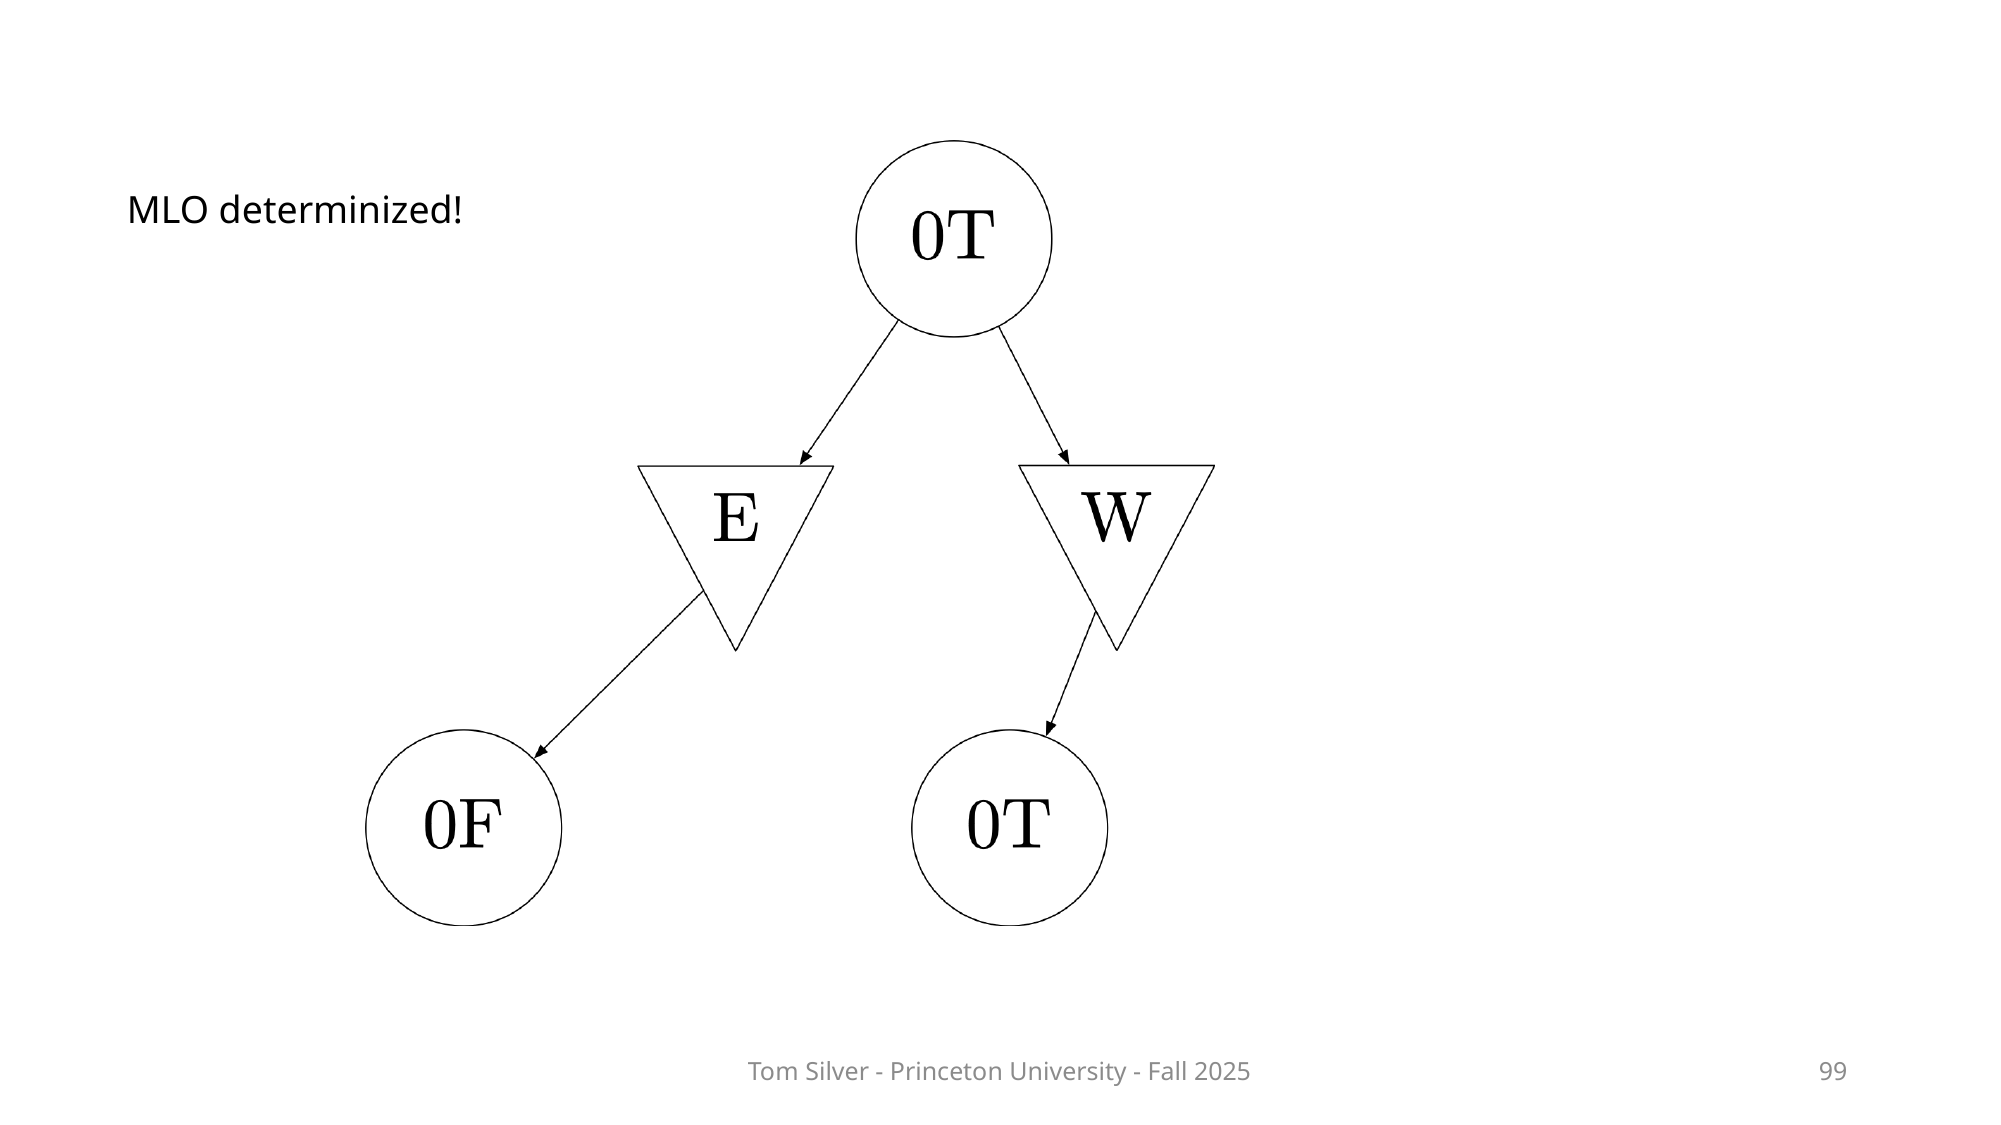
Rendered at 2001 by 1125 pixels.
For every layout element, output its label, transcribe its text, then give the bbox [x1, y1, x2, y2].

picture [364, 139, 1215, 926]
footer Tom Silver - Princeton University - Fall 2025 [662, 1042, 1338, 1103]
text_box MLO determinized! [112, 178, 364, 239]
slide_number 99 [1412, 1042, 1863, 1103]
